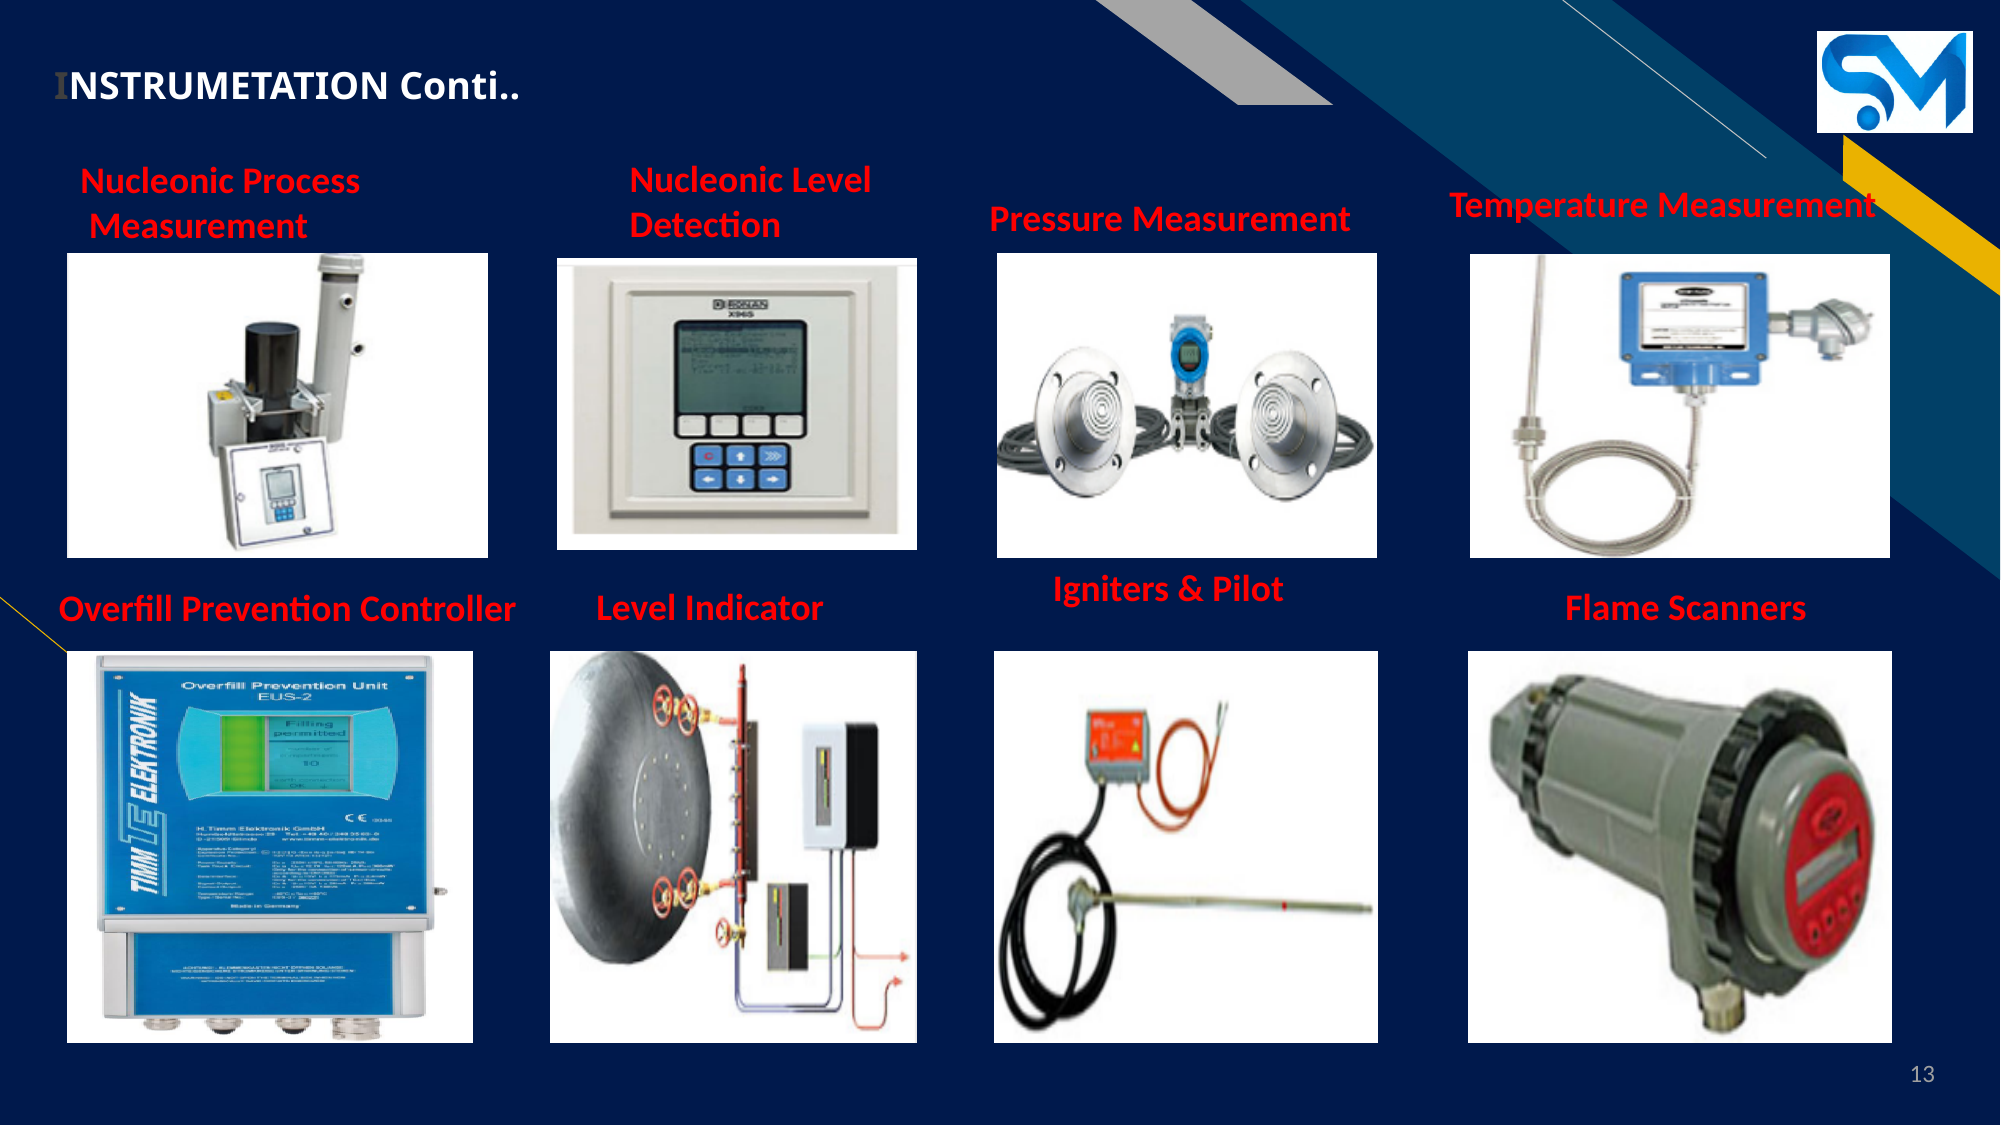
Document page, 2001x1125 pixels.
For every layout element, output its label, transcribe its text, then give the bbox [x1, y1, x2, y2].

picture [1469, 254, 1890, 558]
picture [994, 651, 1378, 1043]
text_box Flame Scanners [1550, 575, 1822, 635]
text_box Temperature Measurement [1434, 172, 1892, 233]
picture [67, 253, 488, 558]
text_box Nucleonic Process Measurement [65, 148, 385, 254]
text_box INSTRUMETATION Conti.. [39, 45, 546, 114]
picture [550, 651, 917, 1043]
picture [1817, 31, 1973, 133]
slide_number 13 [1828, 1042, 1950, 1103]
picture [997, 253, 1377, 558]
picture [557, 258, 917, 550]
text_box Nucleonic Level Detection [614, 147, 942, 252]
text_box Igniters & Pilot [1038, 558, 1300, 617]
text_box Level Indicator [581, 575, 848, 635]
text_box Pressure Measurement [974, 186, 1367, 246]
picture [67, 651, 473, 1043]
picture [1468, 651, 1892, 1043]
text_box Overfill Prevention Controller [44, 576, 541, 637]
